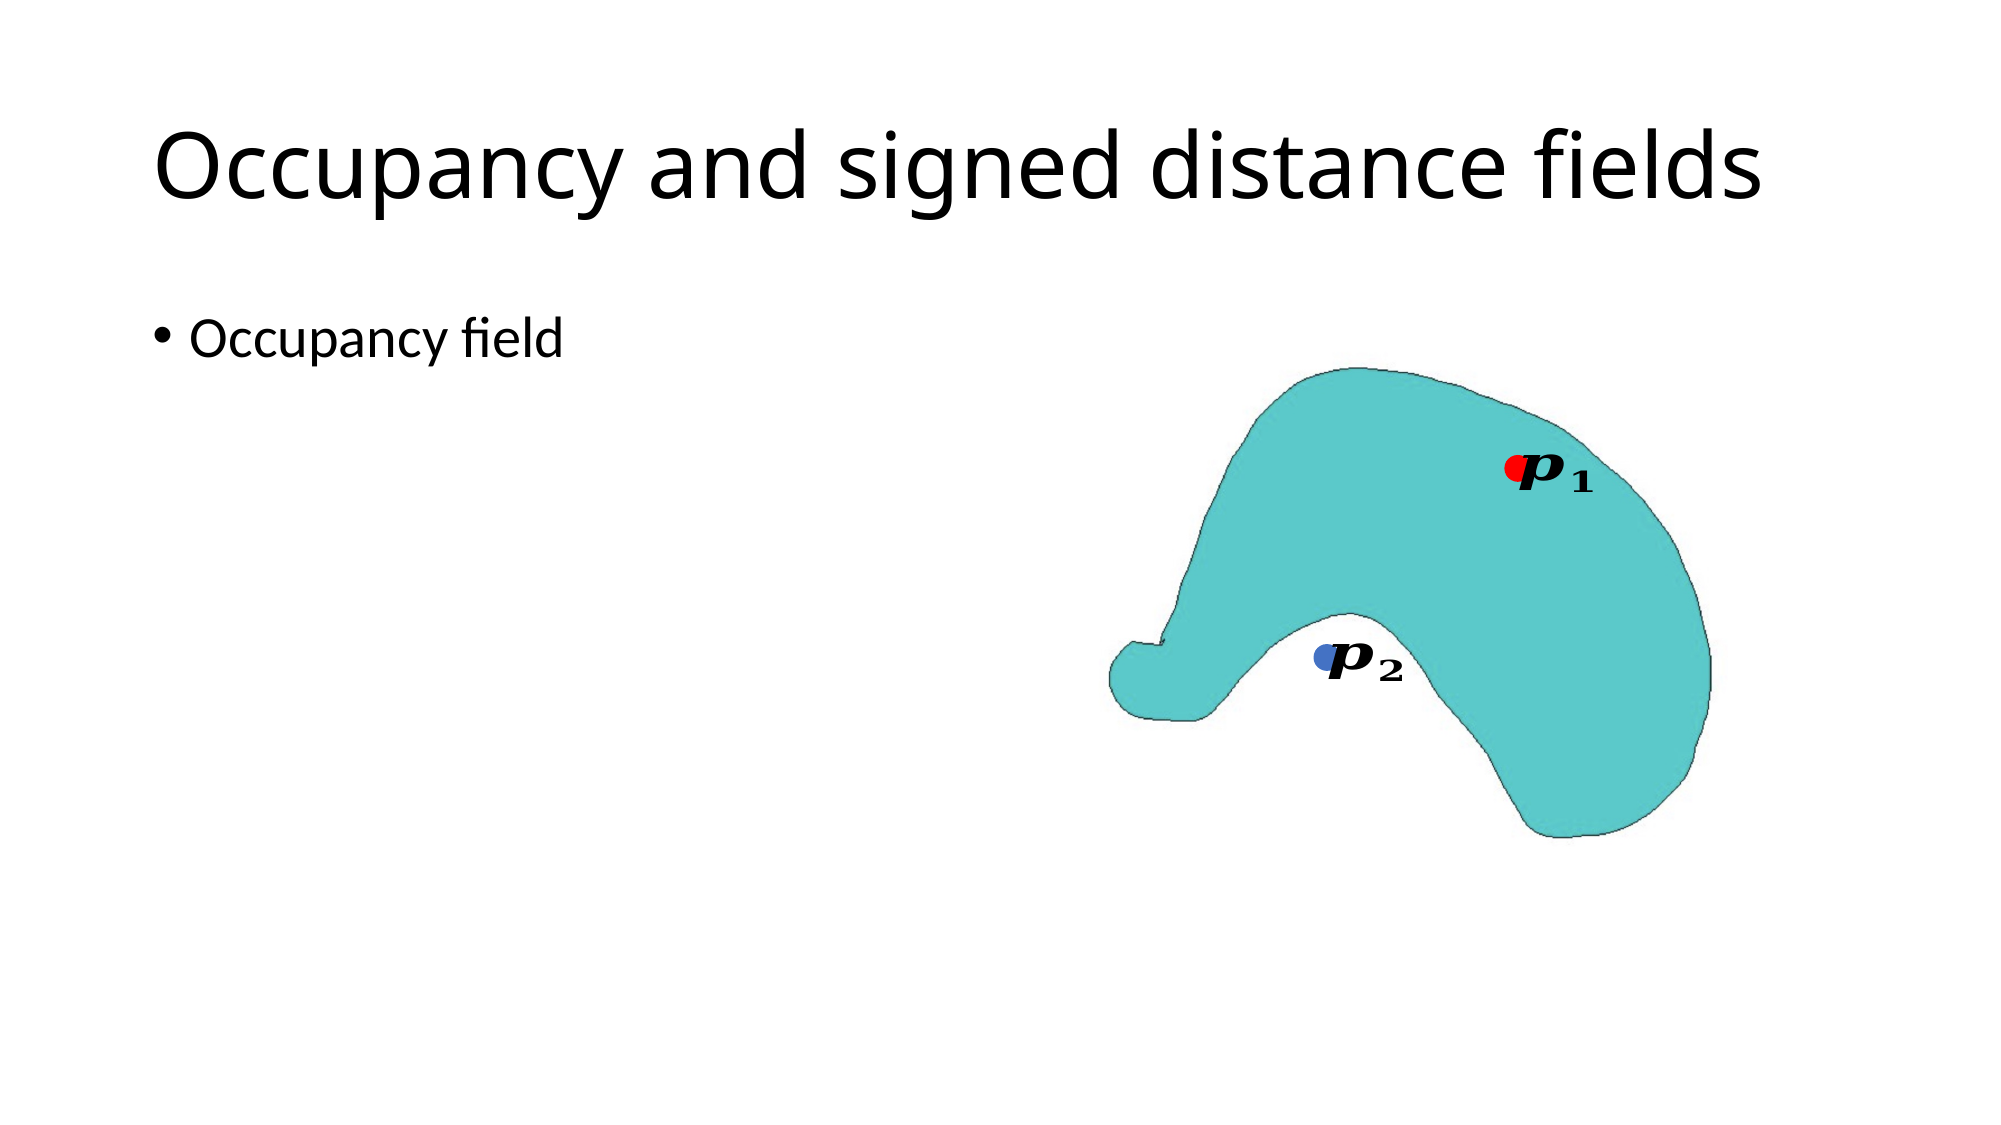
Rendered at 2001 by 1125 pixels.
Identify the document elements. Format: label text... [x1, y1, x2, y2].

picture [1065, 333, 1813, 862]
title Occupancy and signed distance fields [137, 59, 1863, 278]
